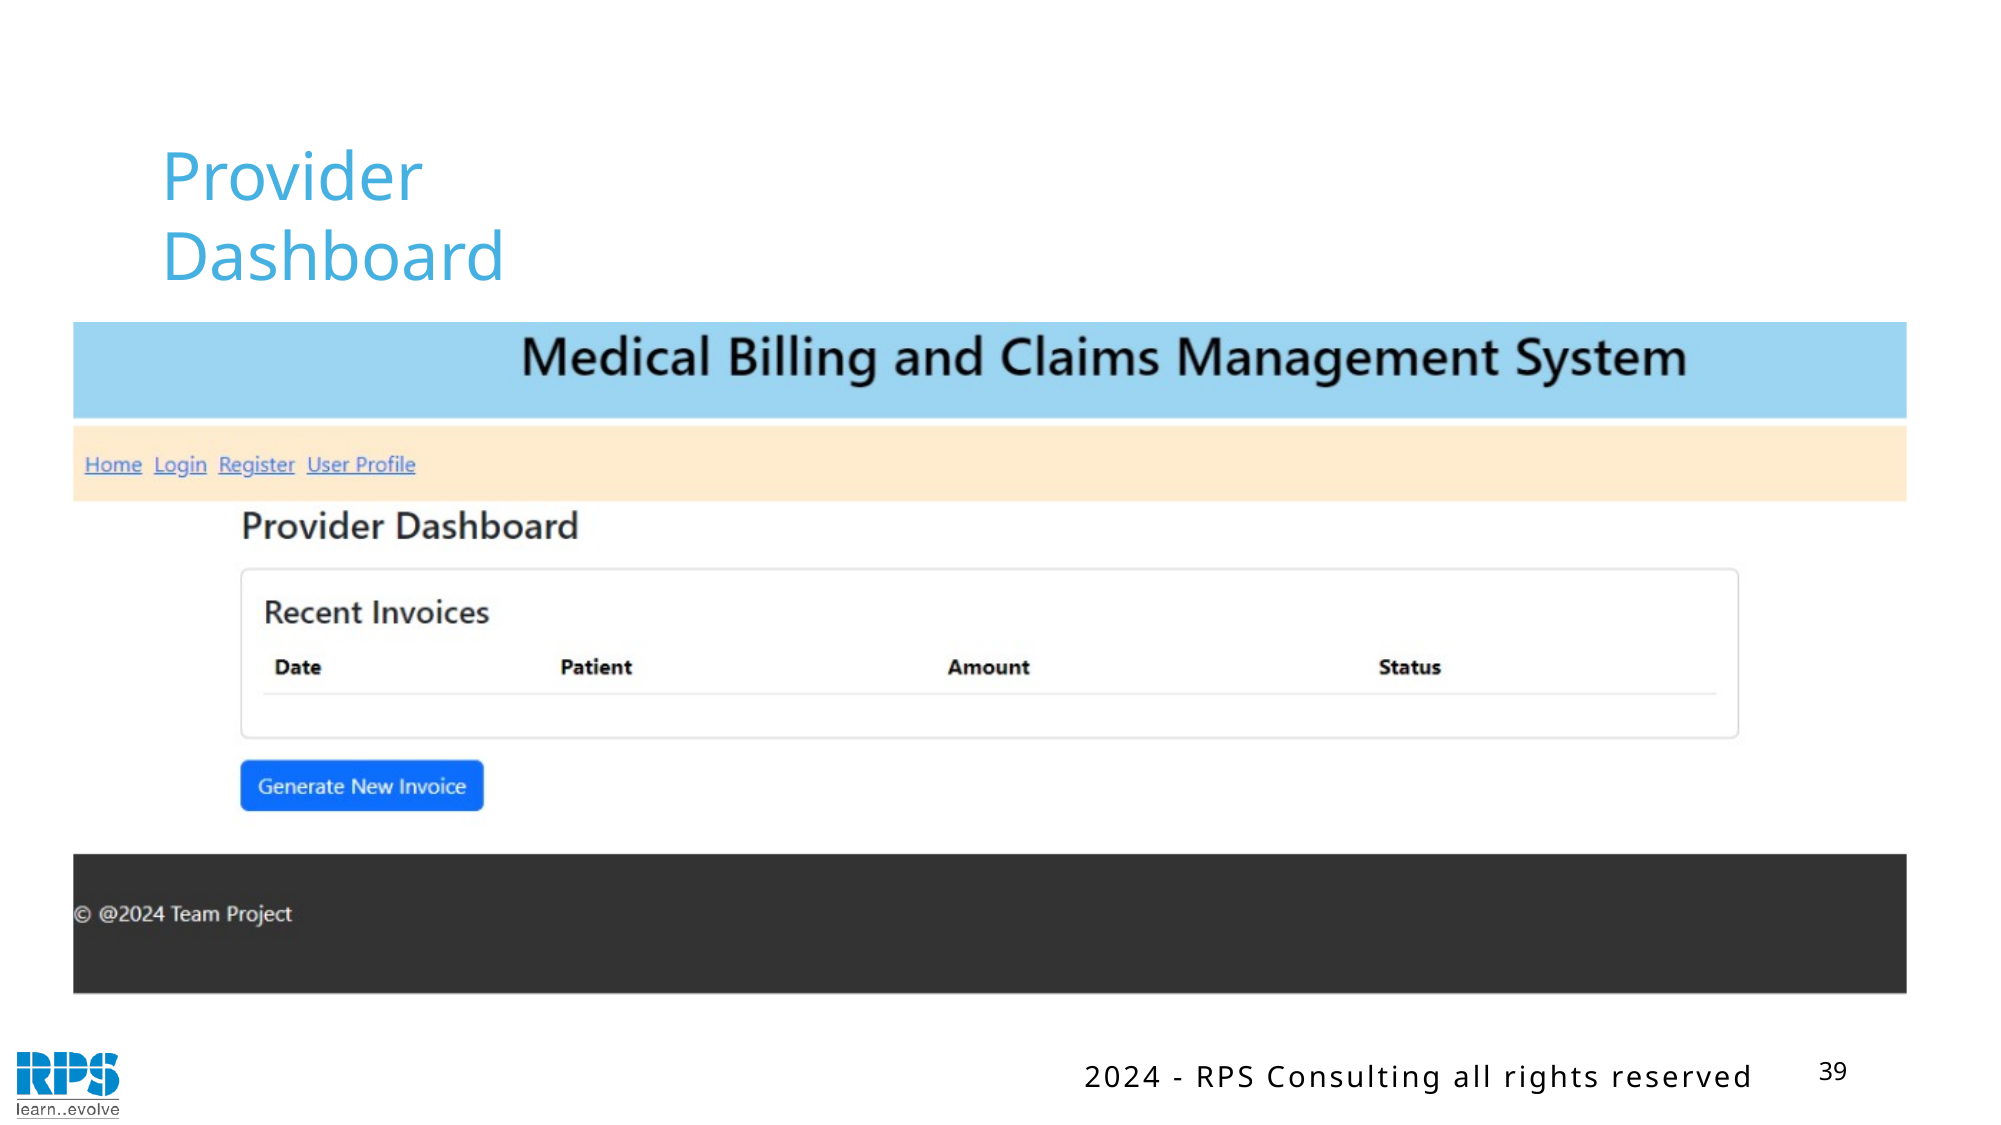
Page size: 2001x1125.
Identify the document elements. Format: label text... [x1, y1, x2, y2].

text_box 2024 - RPS Consulting all rights reserved [725, 1054, 1412, 1094]
slide_number 39 [1412, 1054, 1863, 1103]
text_box Provider Dashboard [146, 126, 766, 302]
picture [17, 322, 1908, 1120]
